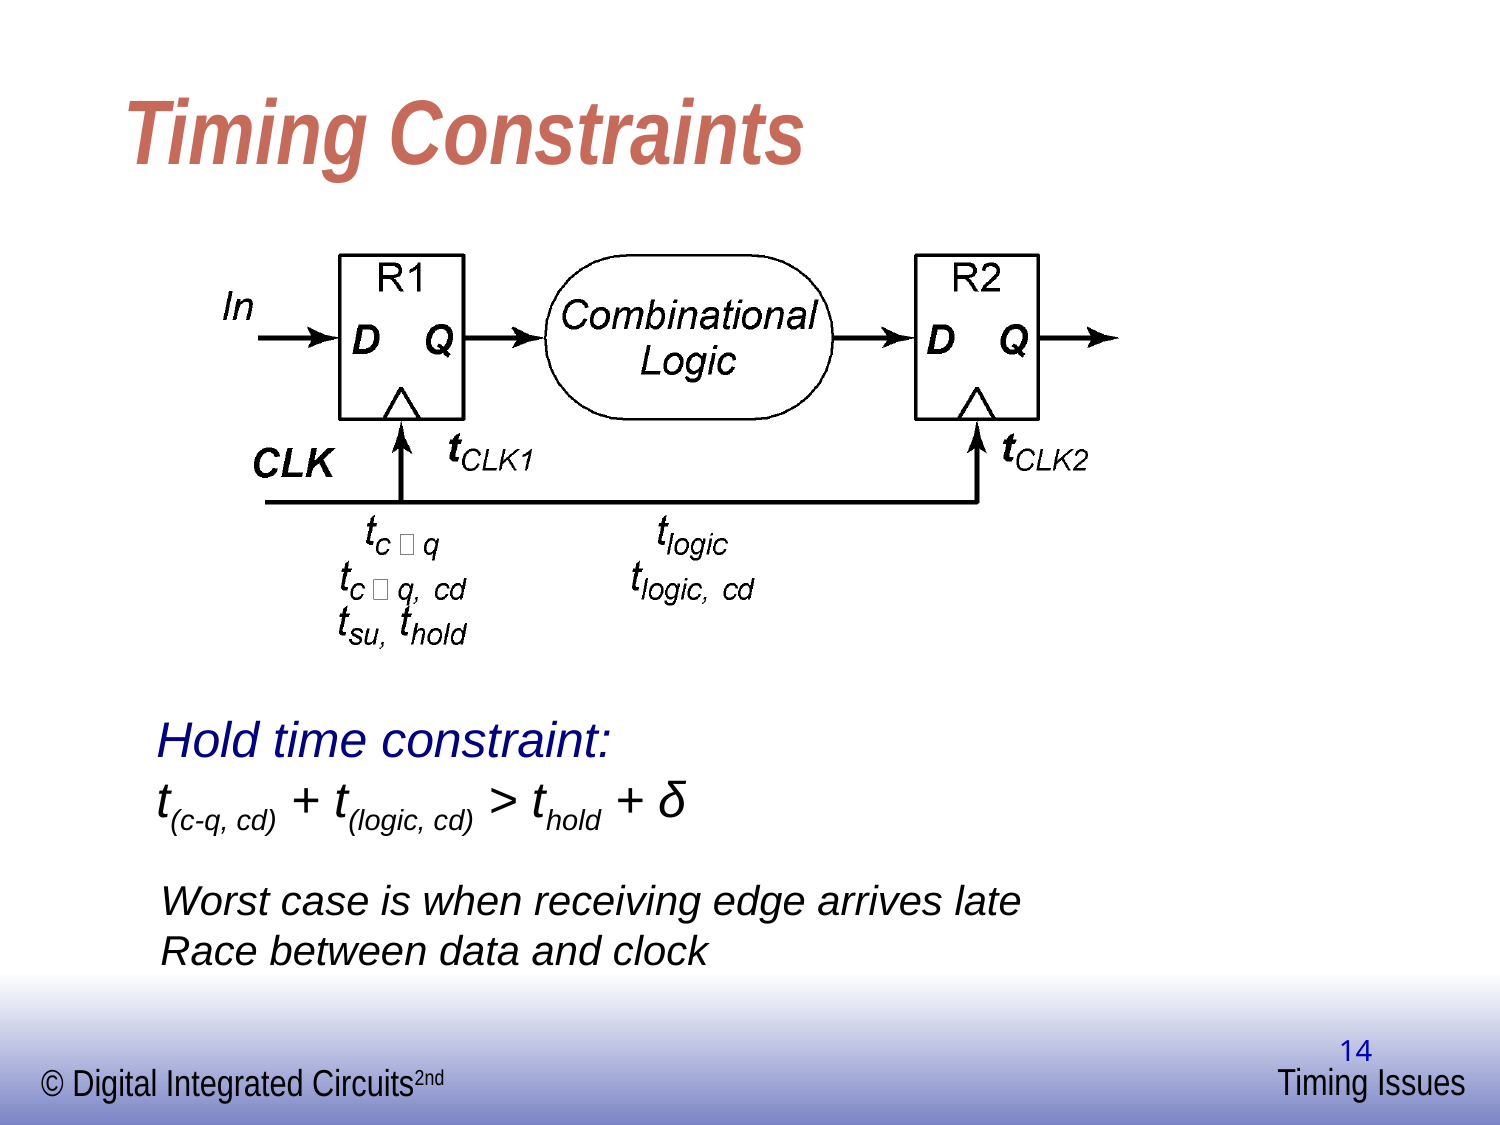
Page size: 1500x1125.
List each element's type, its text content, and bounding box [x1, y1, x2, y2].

slide_number ‹#› [1074, 1025, 1388, 1100]
text_box Worst case is when receiving edge arrives late Race between data and clock [145, 866, 1328, 982]
title Timing Constraints [108, 72, 1384, 190]
picture [222, 250, 1124, 661]
text_box Hold time constraint: t(c-q, cd) + t(logic, cd) > thold + δ [141, 700, 806, 844]
